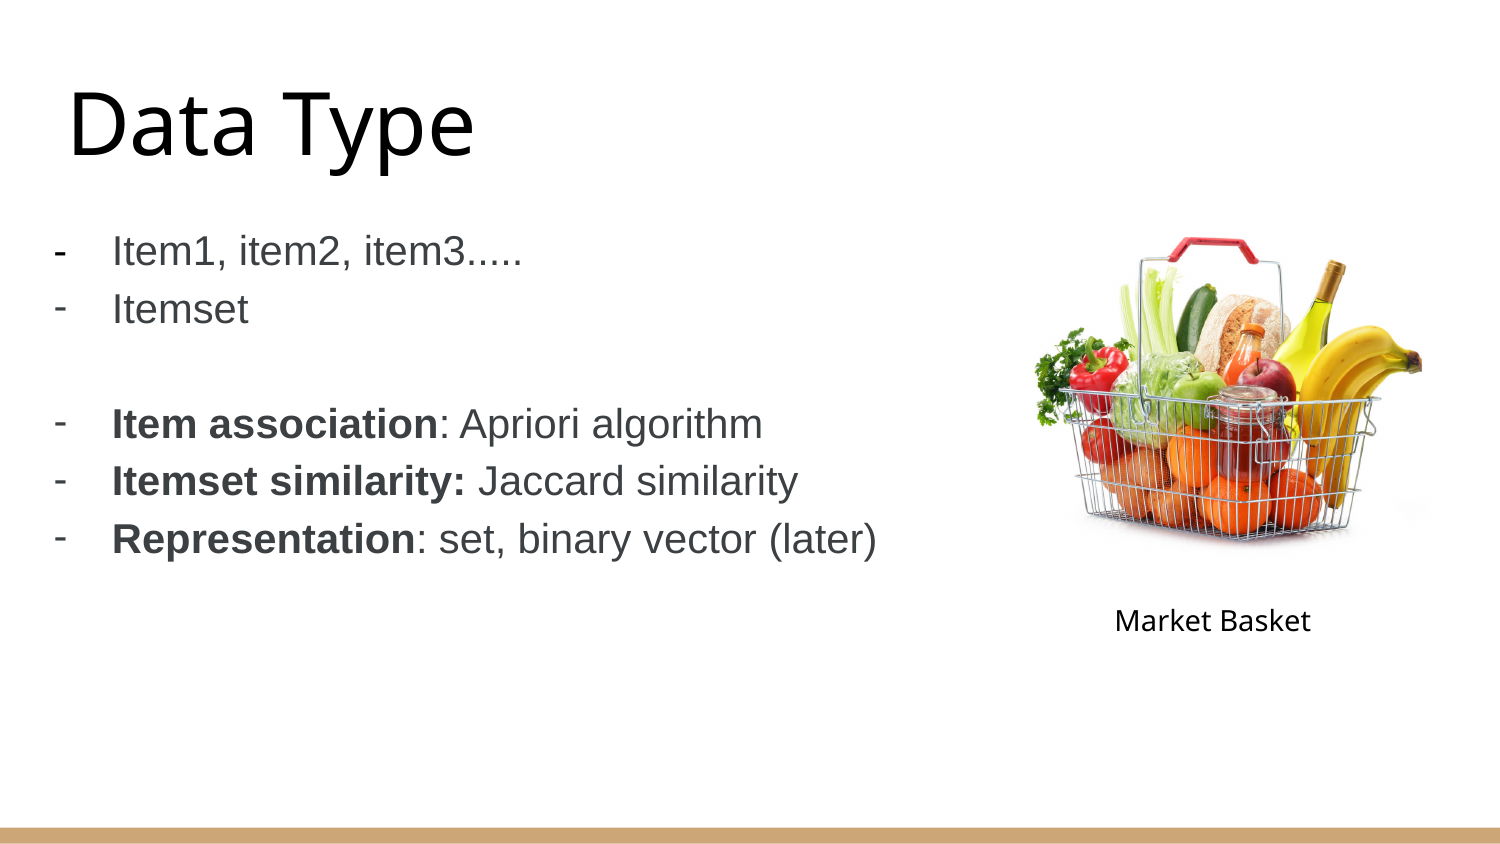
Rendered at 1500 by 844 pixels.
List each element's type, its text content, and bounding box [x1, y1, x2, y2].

list Item1, item2, item3..... Itemset Item association: Apriori algorithm Itemset similarity: Jaccard similarity Representation: set, binary vector (later) [21, 201, 991, 643]
title Data Type [51, 51, 1449, 189]
text_box Market Basket [1026, 587, 1399, 642]
picture [1015, 212, 1439, 563]
